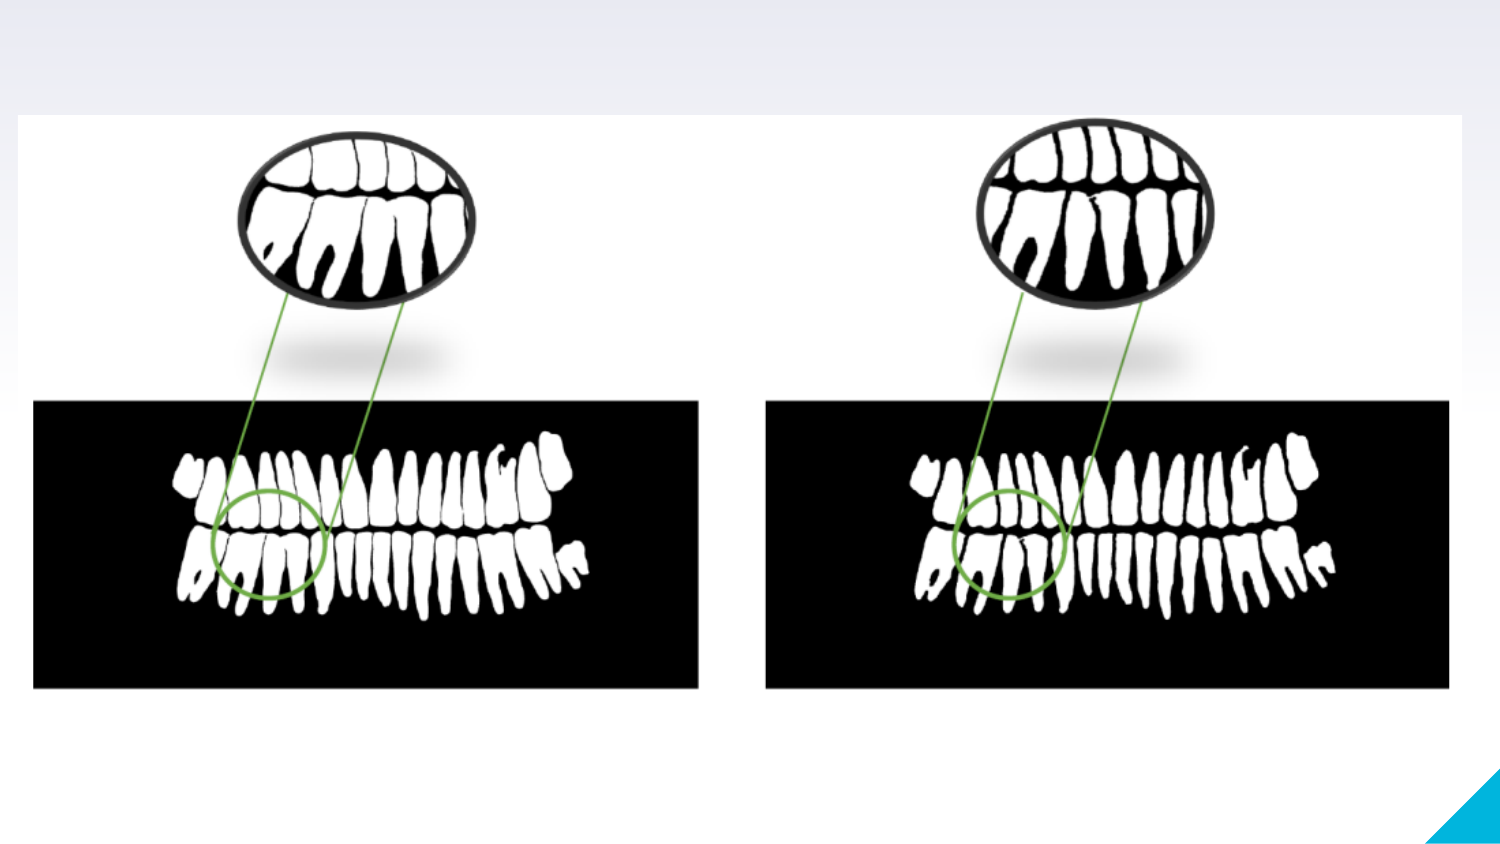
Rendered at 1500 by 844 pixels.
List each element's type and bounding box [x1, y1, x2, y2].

picture [17, 114, 1463, 699]
